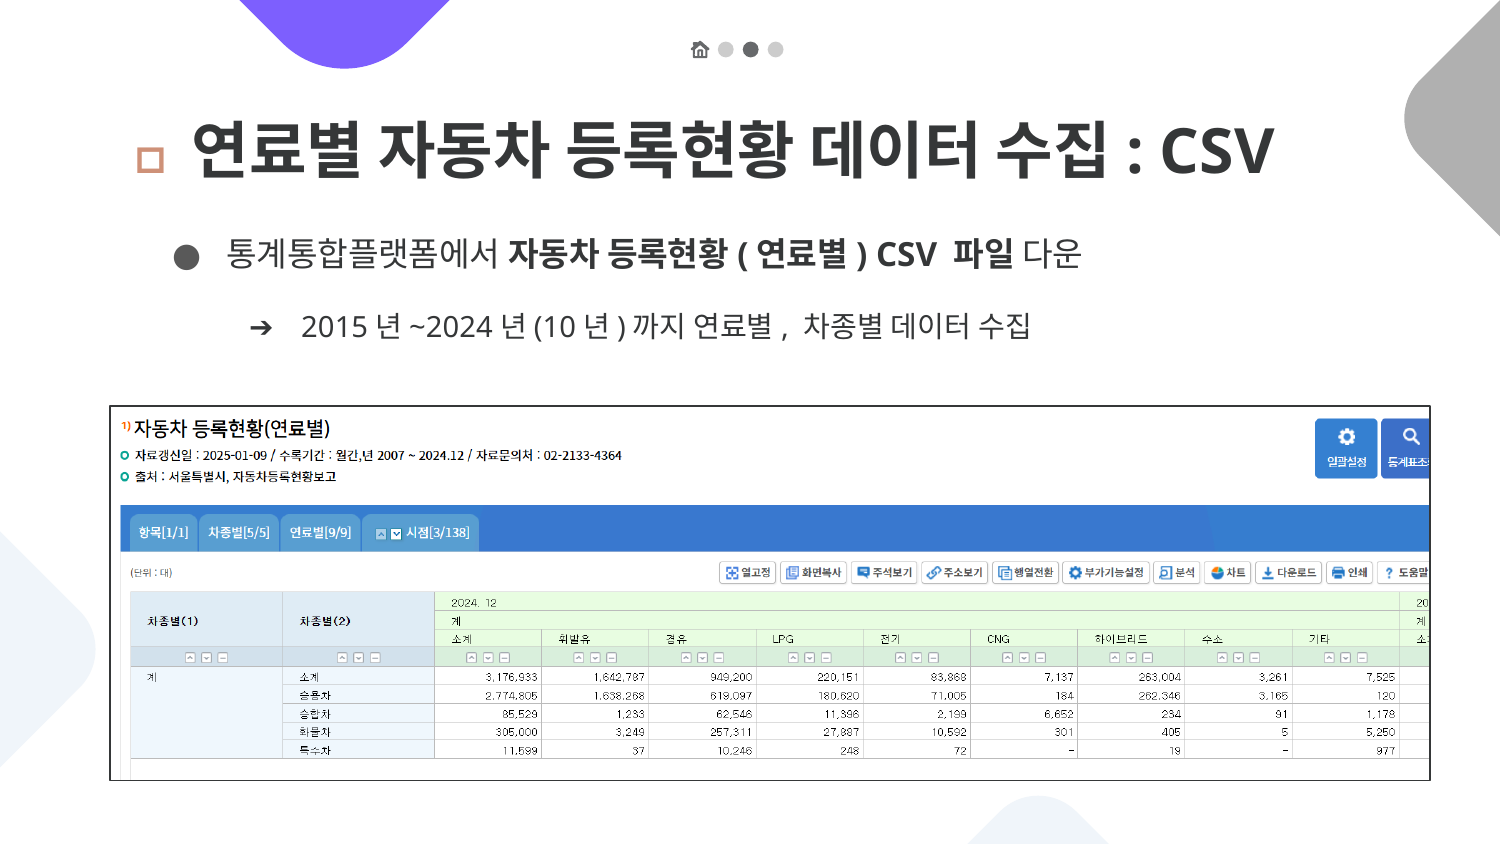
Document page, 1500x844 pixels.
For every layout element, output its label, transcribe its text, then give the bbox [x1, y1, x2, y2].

picture [110, 406, 1430, 781]
text_box [742, 41, 759, 58]
text_box [691, 41, 709, 58]
text_box [767, 41, 784, 58]
subtitle 통계통합플랫폼에서 자동차 등록현황(연료별) CSV 파일 다운 2015년~2024년(10년)까지 연료별, 차종별 데이터 수집 [136, 218, 1201, 404]
title 🚗연료별 자동차 등록현황 데이터 수집: CSV [118, 88, 1382, 246]
text_box [717, 41, 734, 58]
